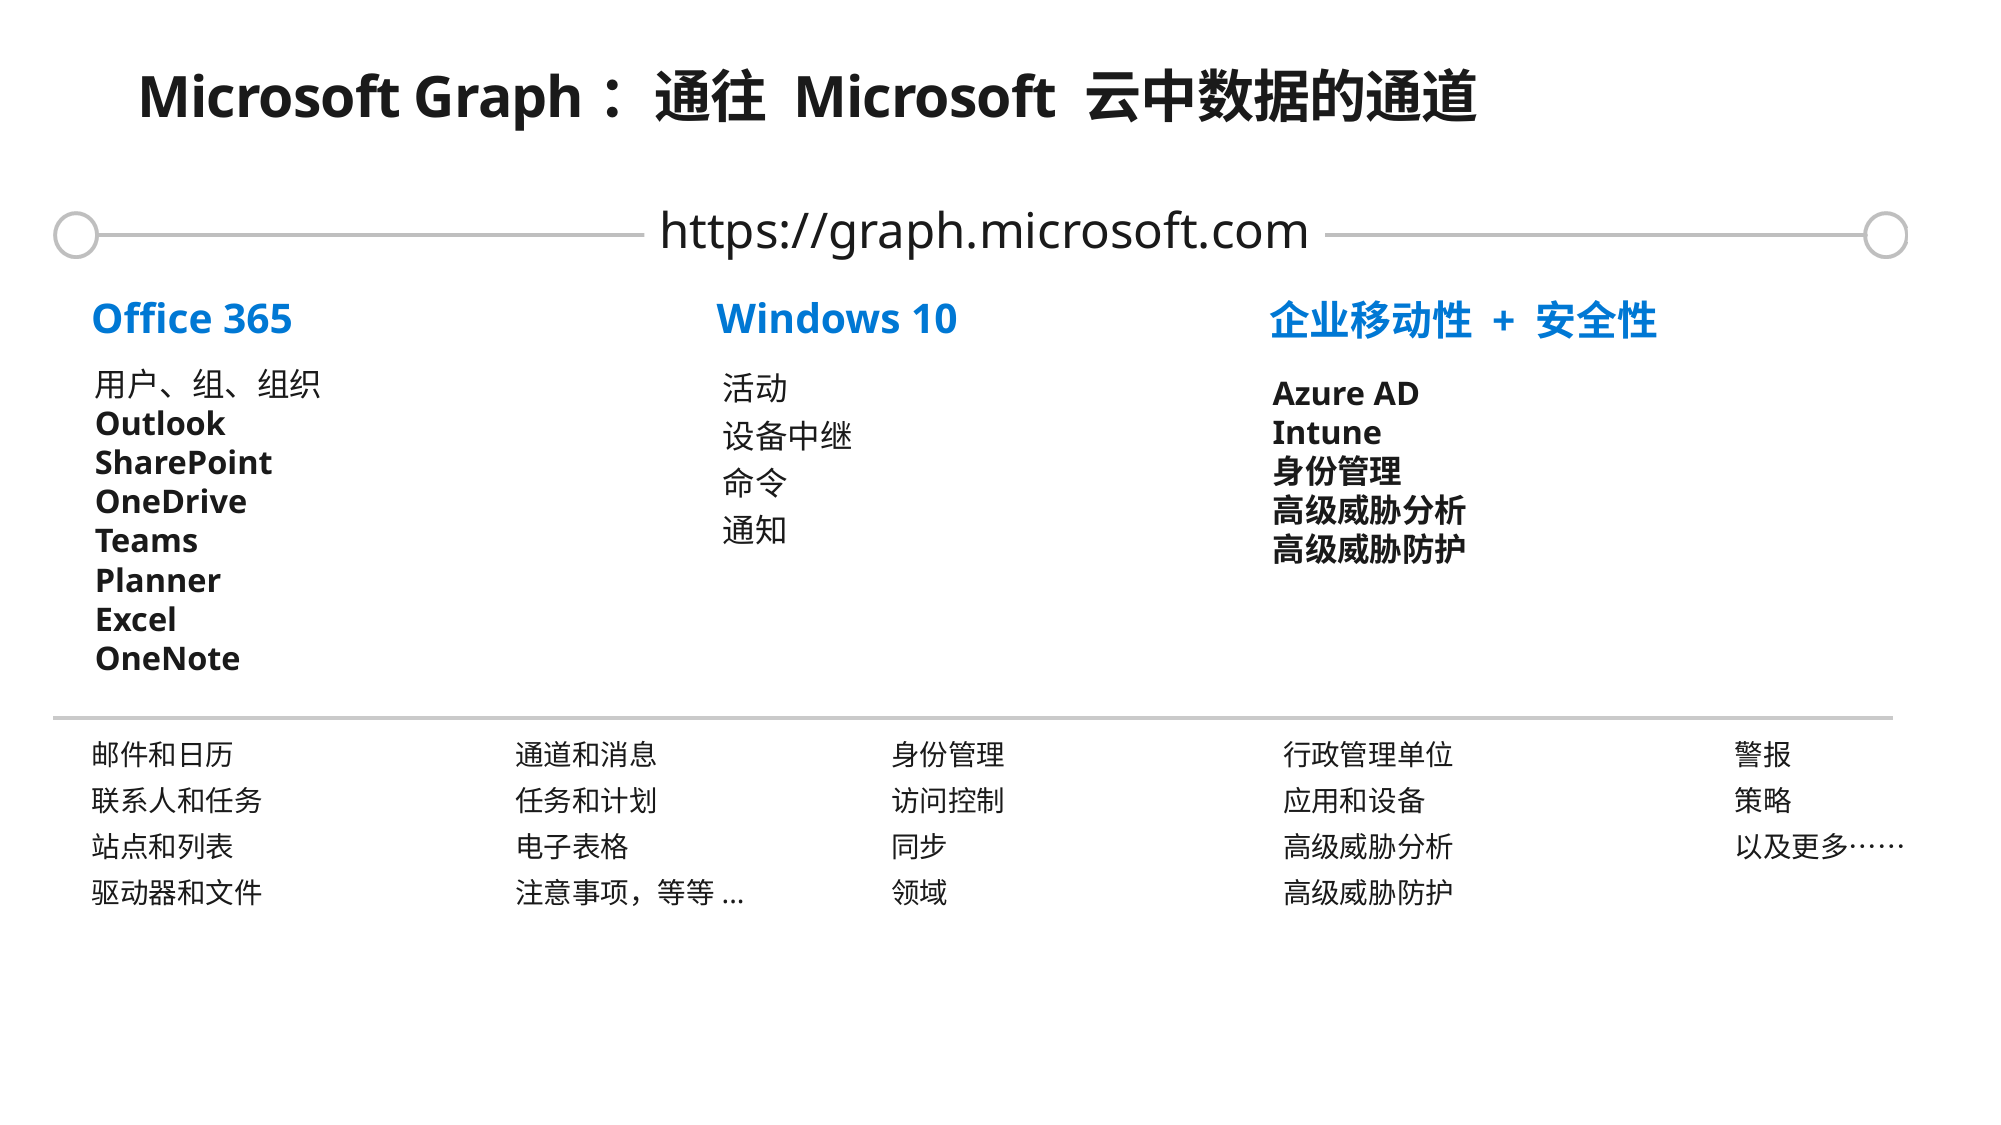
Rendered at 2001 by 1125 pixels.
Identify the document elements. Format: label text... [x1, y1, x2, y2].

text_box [53, 190, 1934, 924]
text_box [3, 270, 1958, 1100]
title Microsoft Graph：通往 Microsoft 云中数据的通道 [137, 59, 1863, 190]
